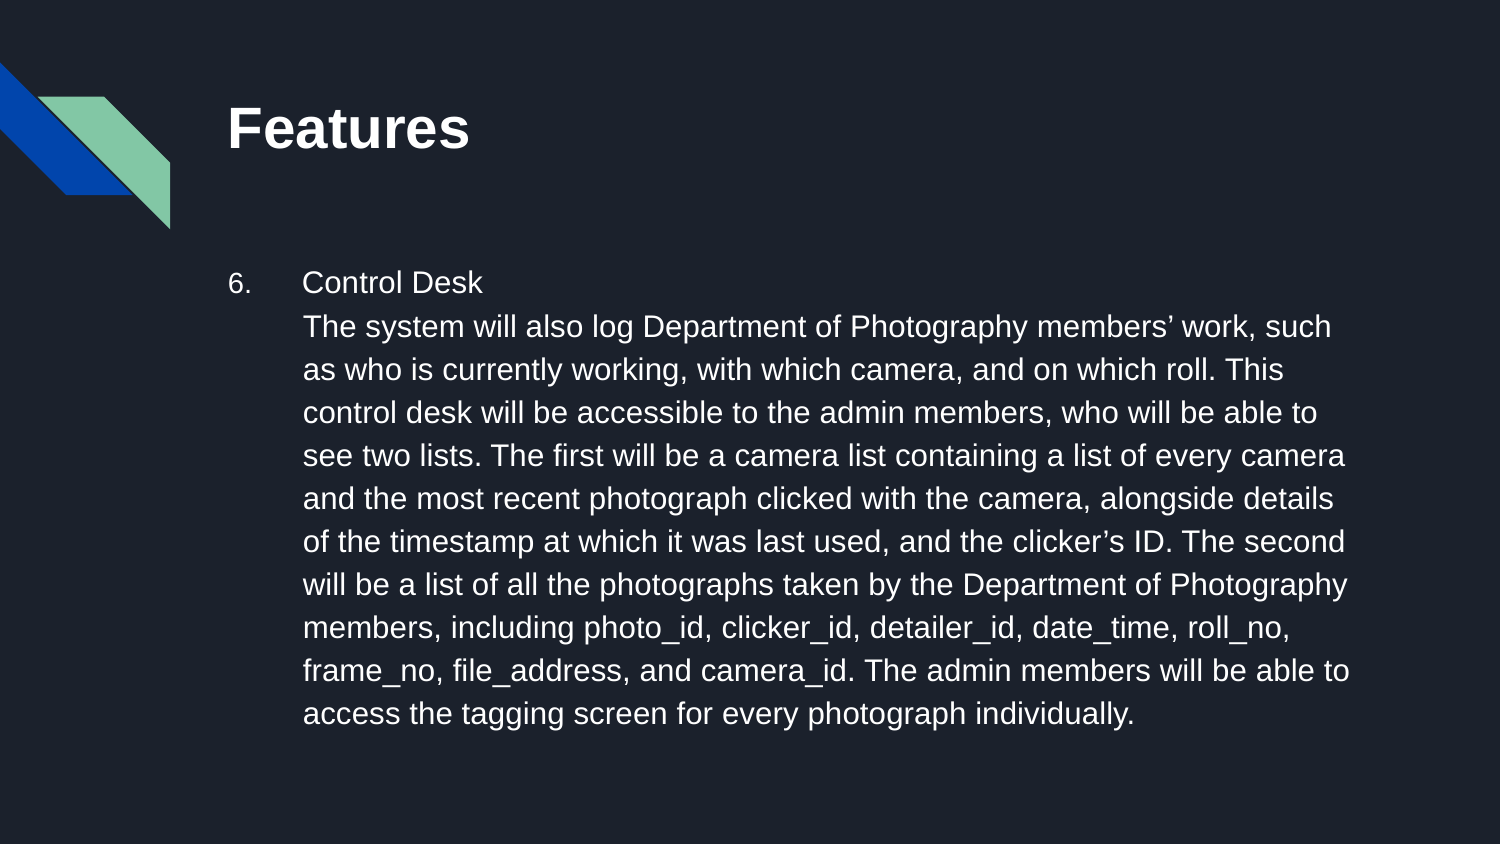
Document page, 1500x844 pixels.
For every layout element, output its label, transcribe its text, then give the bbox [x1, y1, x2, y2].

title Features [212, 64, 1368, 207]
list 6. Control Desk The system will also log Department of Photography members’ work, such as who is currently working, with which camera, and on which roll. This control desk will be accessible to the admin members, who will be able to see two lists. The first will be a camera list containing a list of every camera and the most recent photograph clicked with the camera, alongside details of the timestamp at which it was last used, and the clicker’s ID. The second will be a list of all the photographs taken by the Department of Photography members, including photo_id, clicker_id, detailer_id, date_time, roll_no, frame_no, file_address, and camera_id. The admin members will be able to access the tagging screen for every photograph individually. [212, 207, 1368, 685]
